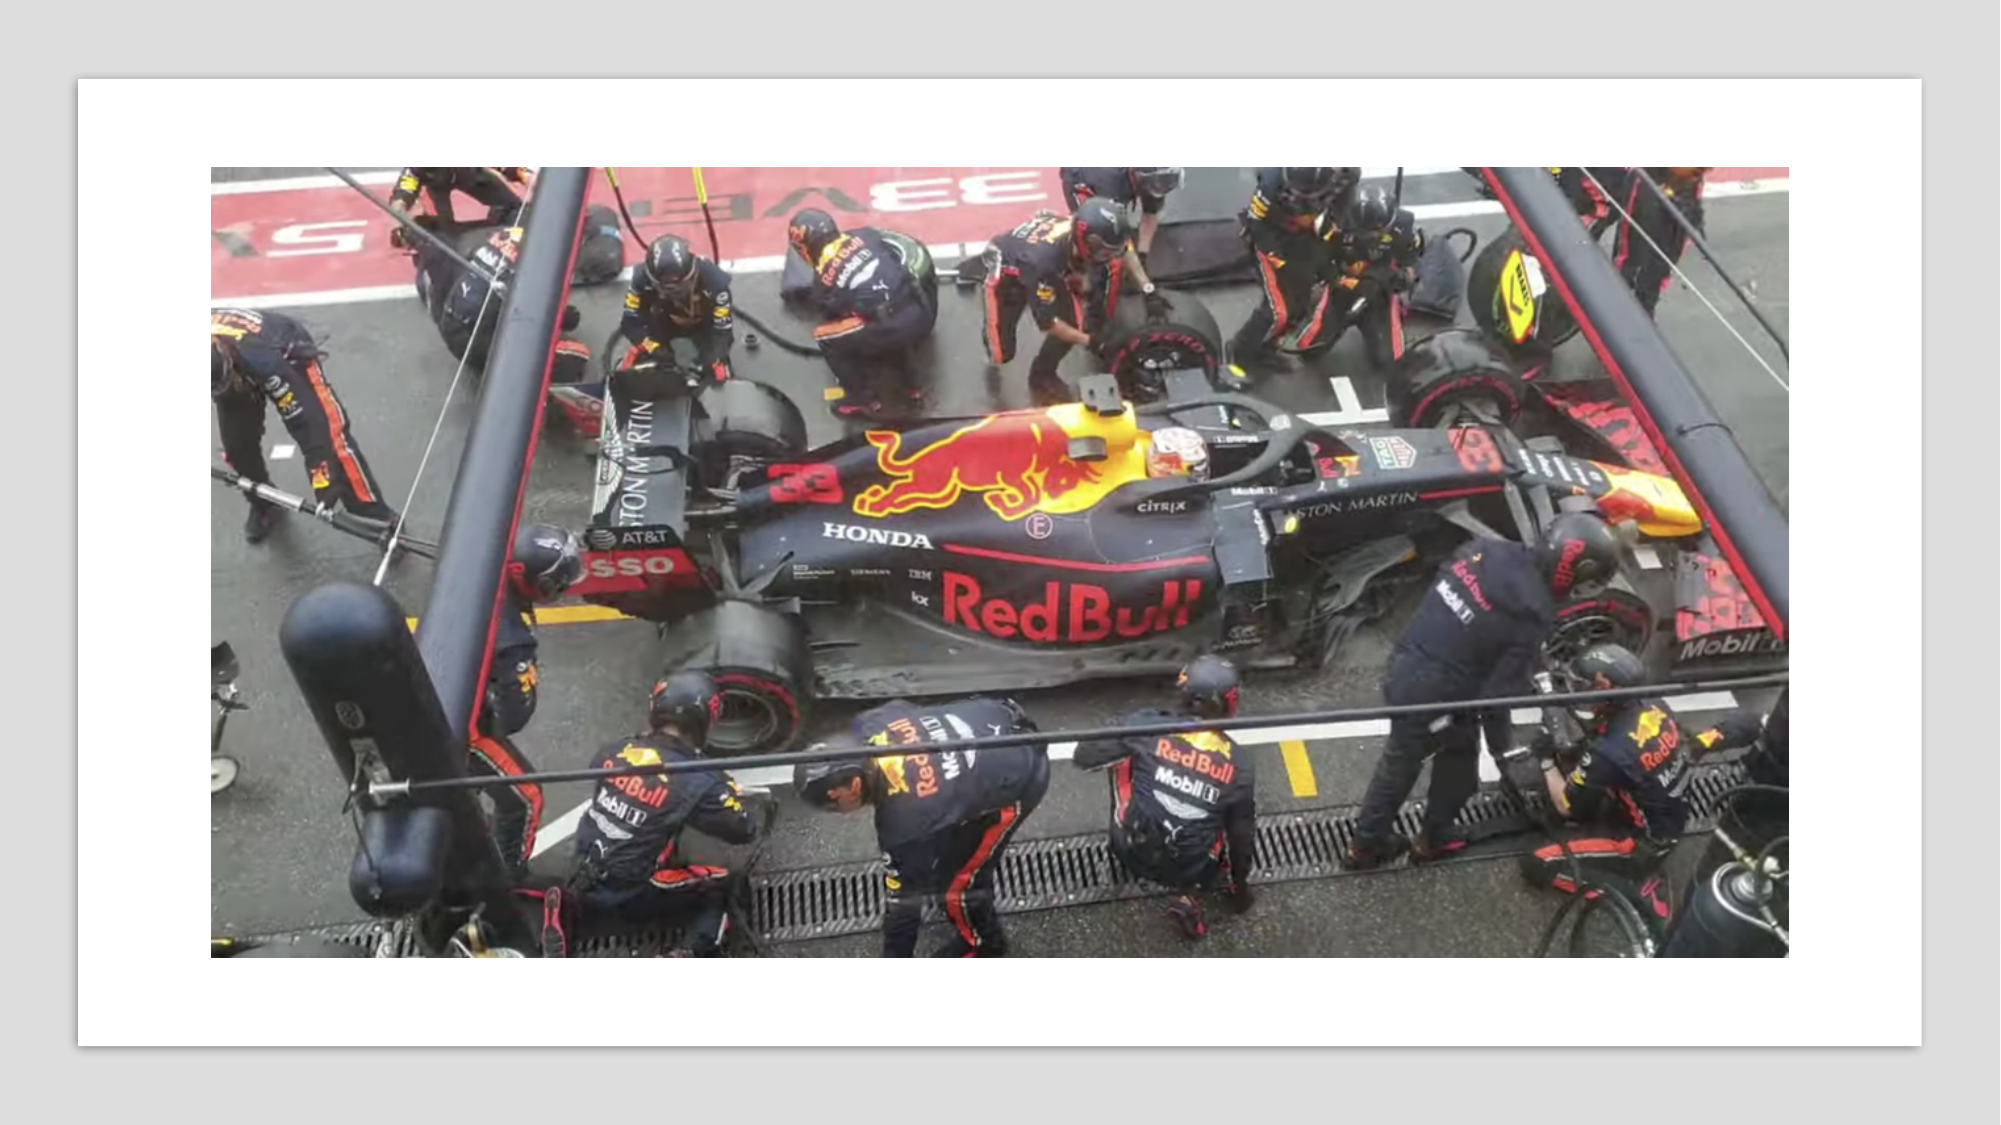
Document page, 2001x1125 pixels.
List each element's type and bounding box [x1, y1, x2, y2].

picture [211, 167, 1789, 958]
text_box [77, 77, 1923, 1048]
text_box [0, 0, 2000, 1125]
